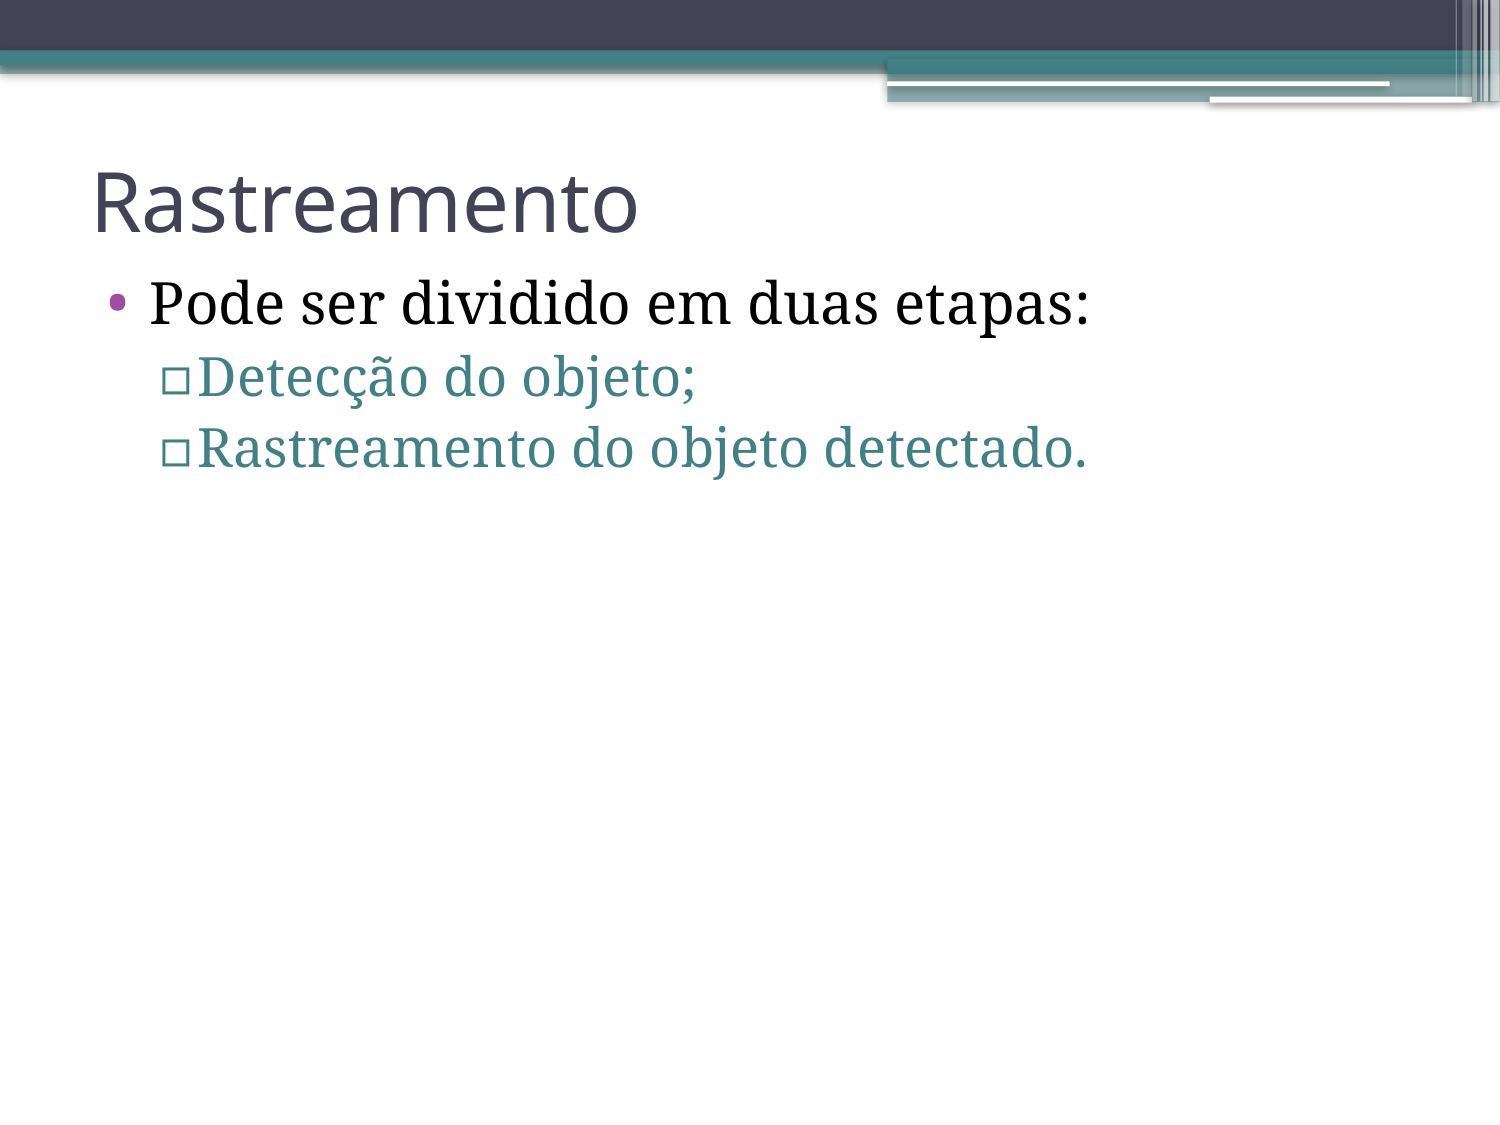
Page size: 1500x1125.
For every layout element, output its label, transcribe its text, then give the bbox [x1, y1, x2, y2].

title Rastreamento [75, 111, 1425, 287]
list Pode ser dividido em duas etapas: Detecção do objeto; Rastreamento do objeto detectado. [75, 258, 1374, 505]
